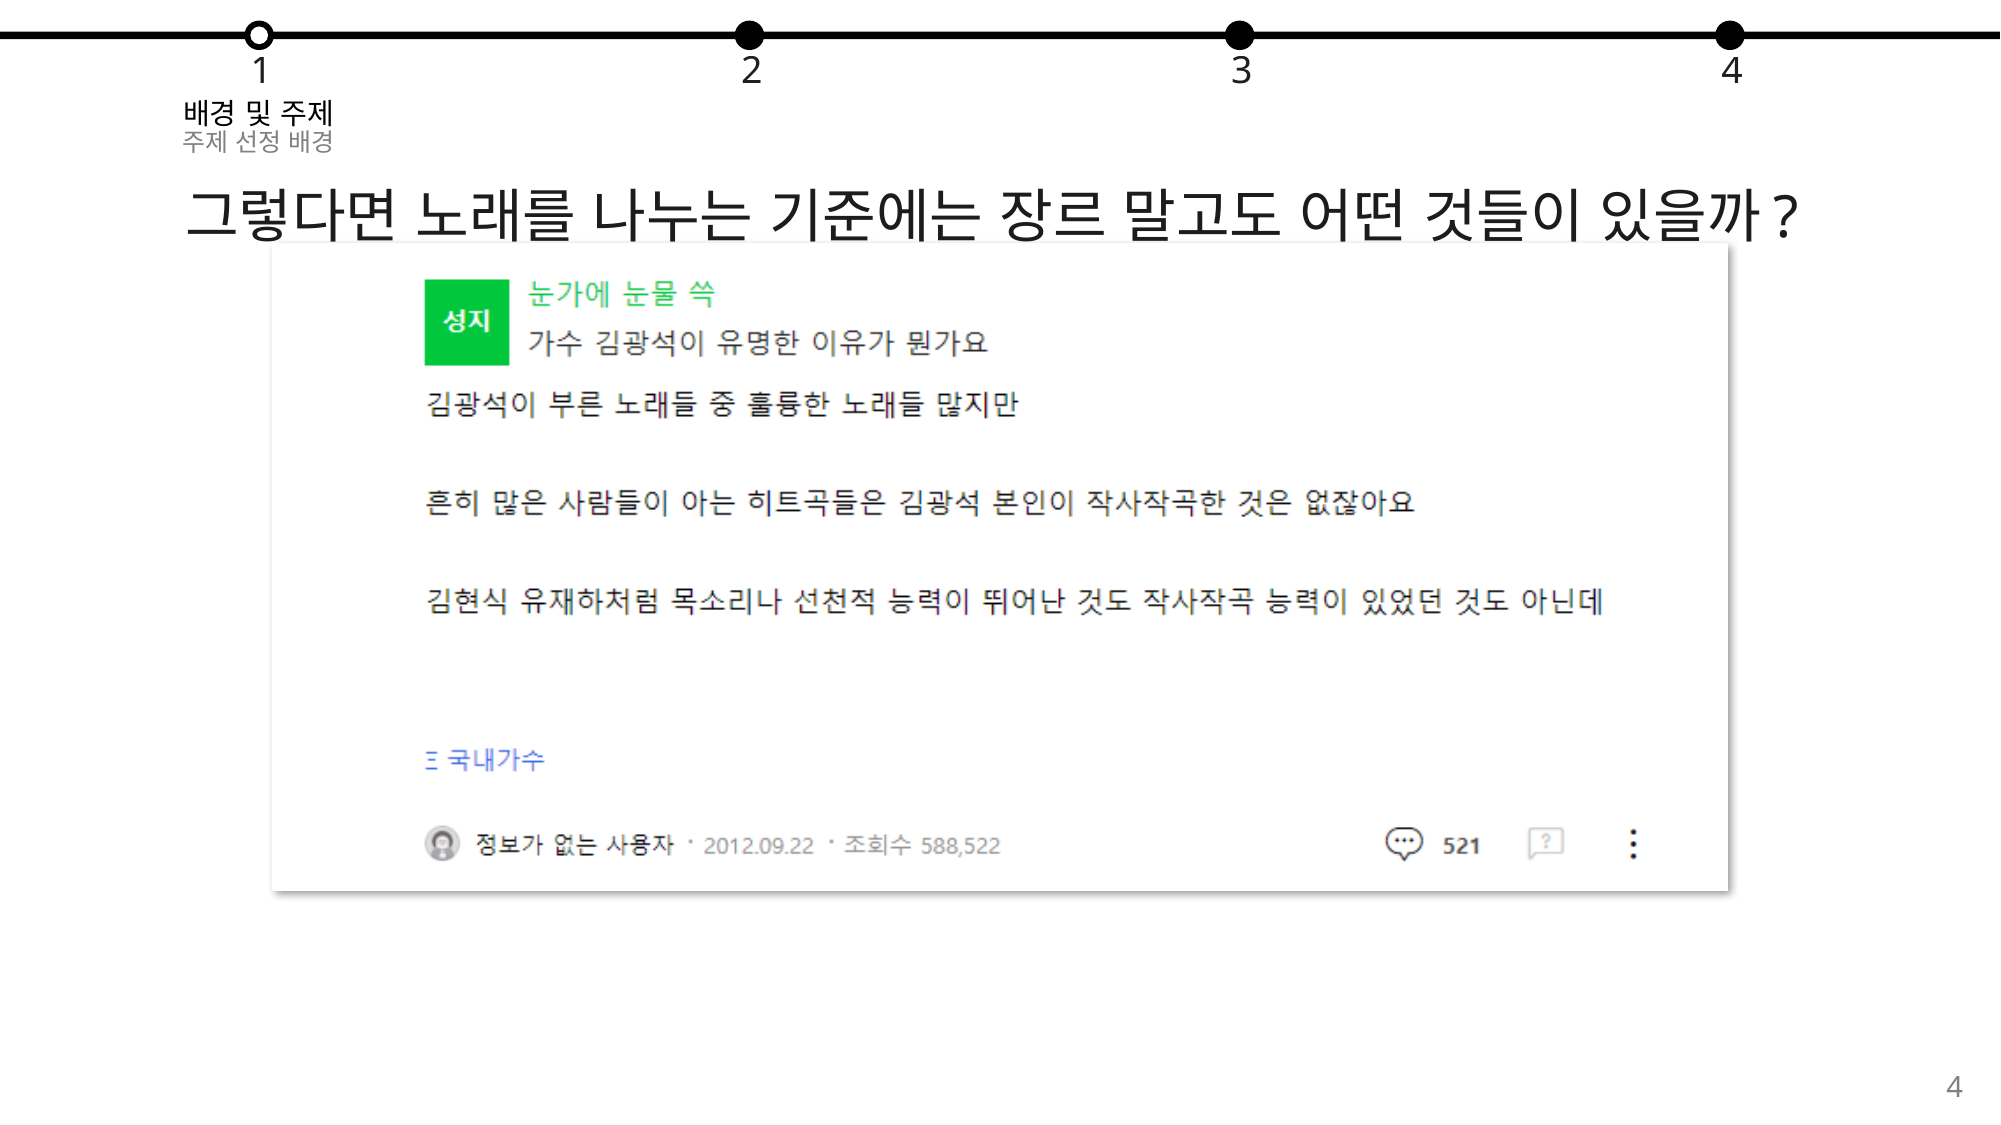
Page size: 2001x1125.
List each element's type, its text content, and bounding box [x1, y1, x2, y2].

text_box 그렇다면 노래를 나누는 기준에는 장르 말고도 어떤 것들이 있을까? [125, 171, 1875, 256]
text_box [0, 20, 2000, 164]
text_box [272, 243, 1728, 891]
text_box 4 [1895, 1060, 1978, 1111]
